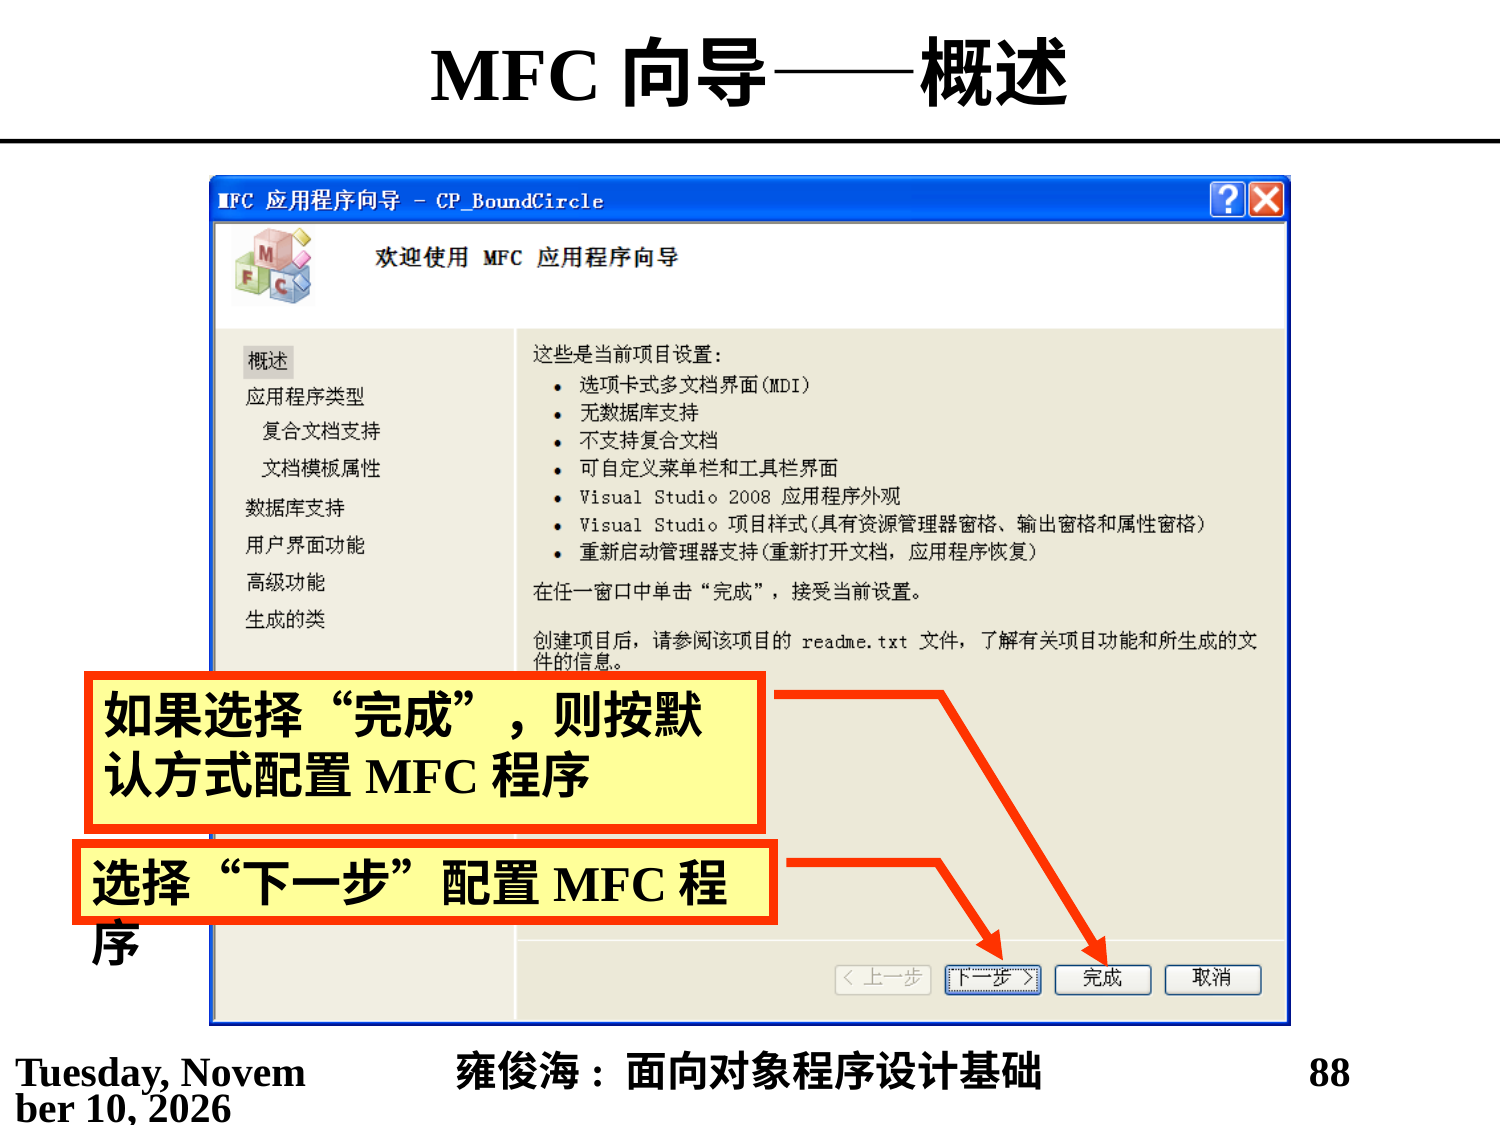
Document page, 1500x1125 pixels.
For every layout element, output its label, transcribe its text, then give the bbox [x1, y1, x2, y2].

text_box 如果选择“完成”，则按默认方式配置MFC程序 [88, 675, 209, 830]
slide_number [0, 1042, 337, 1103]
text_box 选择“下一步”配置MFC程序 [76, 843, 209, 921]
footer 雍俊海: 面向对象程序设计基础 [337, 1042, 1161, 1103]
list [209, 175, 1291, 1026]
slide_number 88 [1161, 1042, 1499, 1103]
title MFC向导——概述 [0, 0, 1500, 141]
